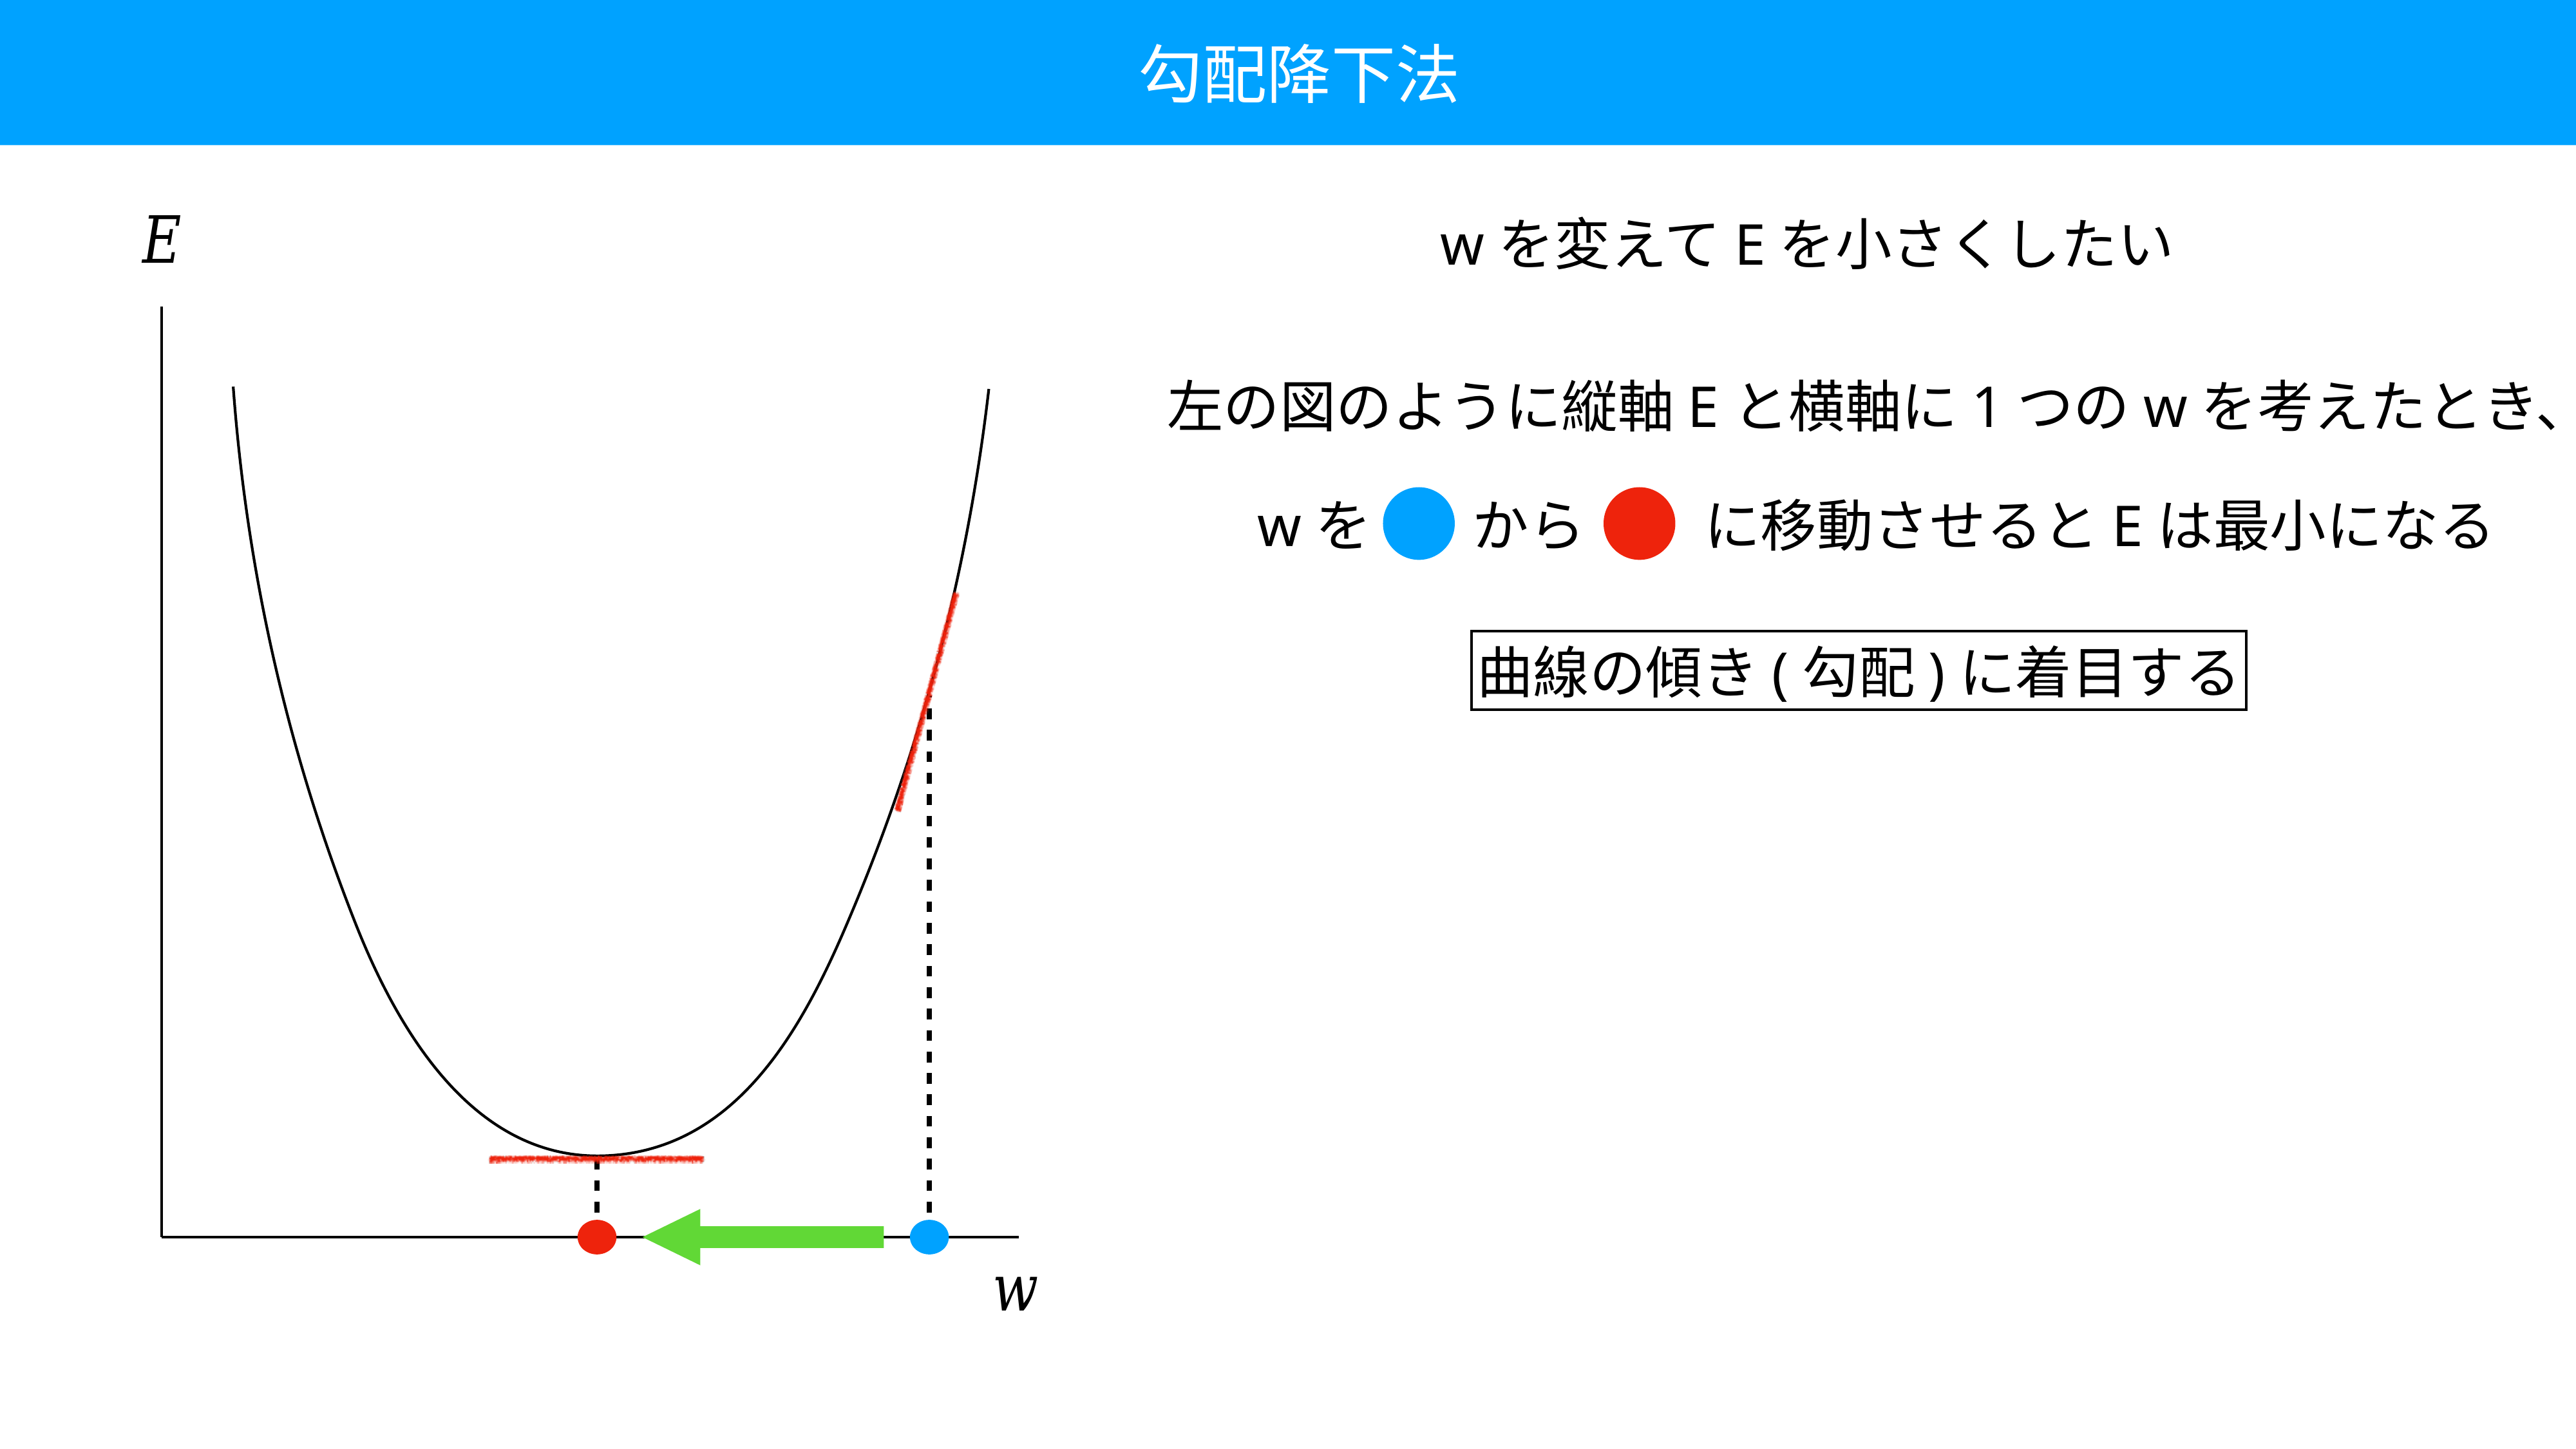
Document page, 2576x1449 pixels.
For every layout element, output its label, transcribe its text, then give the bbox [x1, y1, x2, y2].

text_box [1383, 487, 1455, 560]
text_box [577, 1220, 617, 1255]
text_box [1604, 487, 1676, 560]
picture [808, 588, 1045, 817]
text_box 曲線の傾き(勾配)に着目する [1471, 631, 2246, 710]
text_box に移動させるとEは最小になる [1699, 484, 2501, 563]
picture [484, 1155, 710, 1164]
text_box 左の図のように縦軸Eと横軸に1つのwを考えたとき、 [1161, 365, 2576, 444]
text_box [909, 1220, 949, 1255]
text_box 勾配降下法 [1132, 28, 1466, 117]
text_box [0, 0, 2576, 146]
text_box [642, 1209, 884, 1265]
text_box から [1467, 484, 1591, 563]
text_box wを変えてEを小さくしたい [1435, 203, 2179, 282]
text_box wを [1252, 484, 1378, 563]
text_box [233, 386, 989, 1155]
